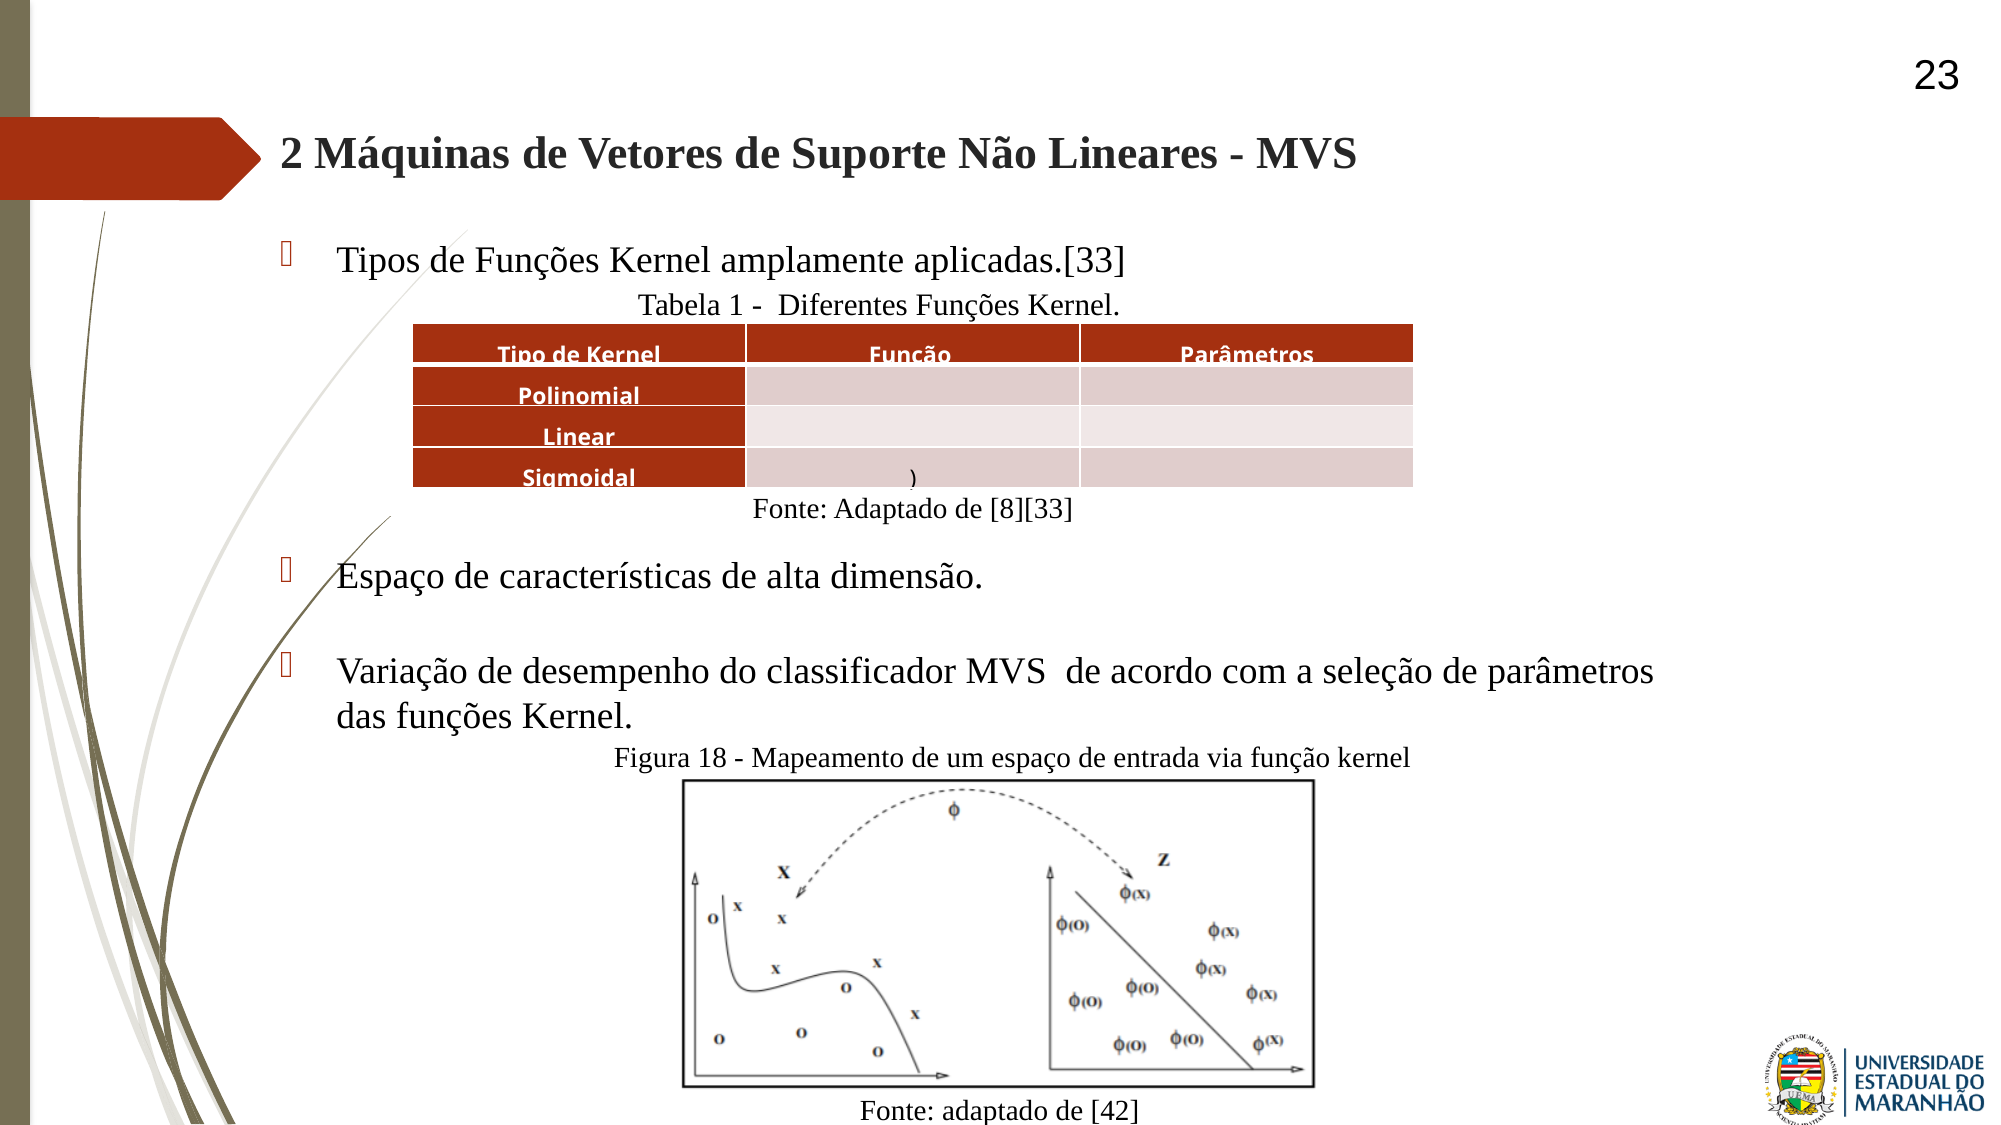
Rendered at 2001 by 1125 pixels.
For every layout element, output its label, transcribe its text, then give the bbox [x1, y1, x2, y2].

slide_number 23 [1847, 42, 1975, 103]
text_box Fonte: adaptado de [42] [845, 1099, 1155, 1125]
text_box Variação de desempenho do classificador MVS de acordo com a seleção de parâmetros das funções Kernel. [265, 682, 1730, 777]
text_box Figura 18 - Mapeamento de um espaço de entrada via função kernel [598, 731, 1527, 782]
text_box Fonte: Adaptado de [8][33] [737, 481, 1089, 532]
text_box Espaço de características de alta dimensão. [265, 543, 1730, 682]
picture [652, 773, 1348, 1092]
picture [1729, 1028, 2000, 1125]
text_box Tabela 1 - Diferentes Funções Kernel. [623, 276, 1136, 329]
title 2 Máquinas de Vetores de Suporte Não Lineares - MVS [265, 115, 1494, 208]
text_box Tipos de Funções Kernel amplamente aplicadas.[33] [265, 227, 1946, 300]
